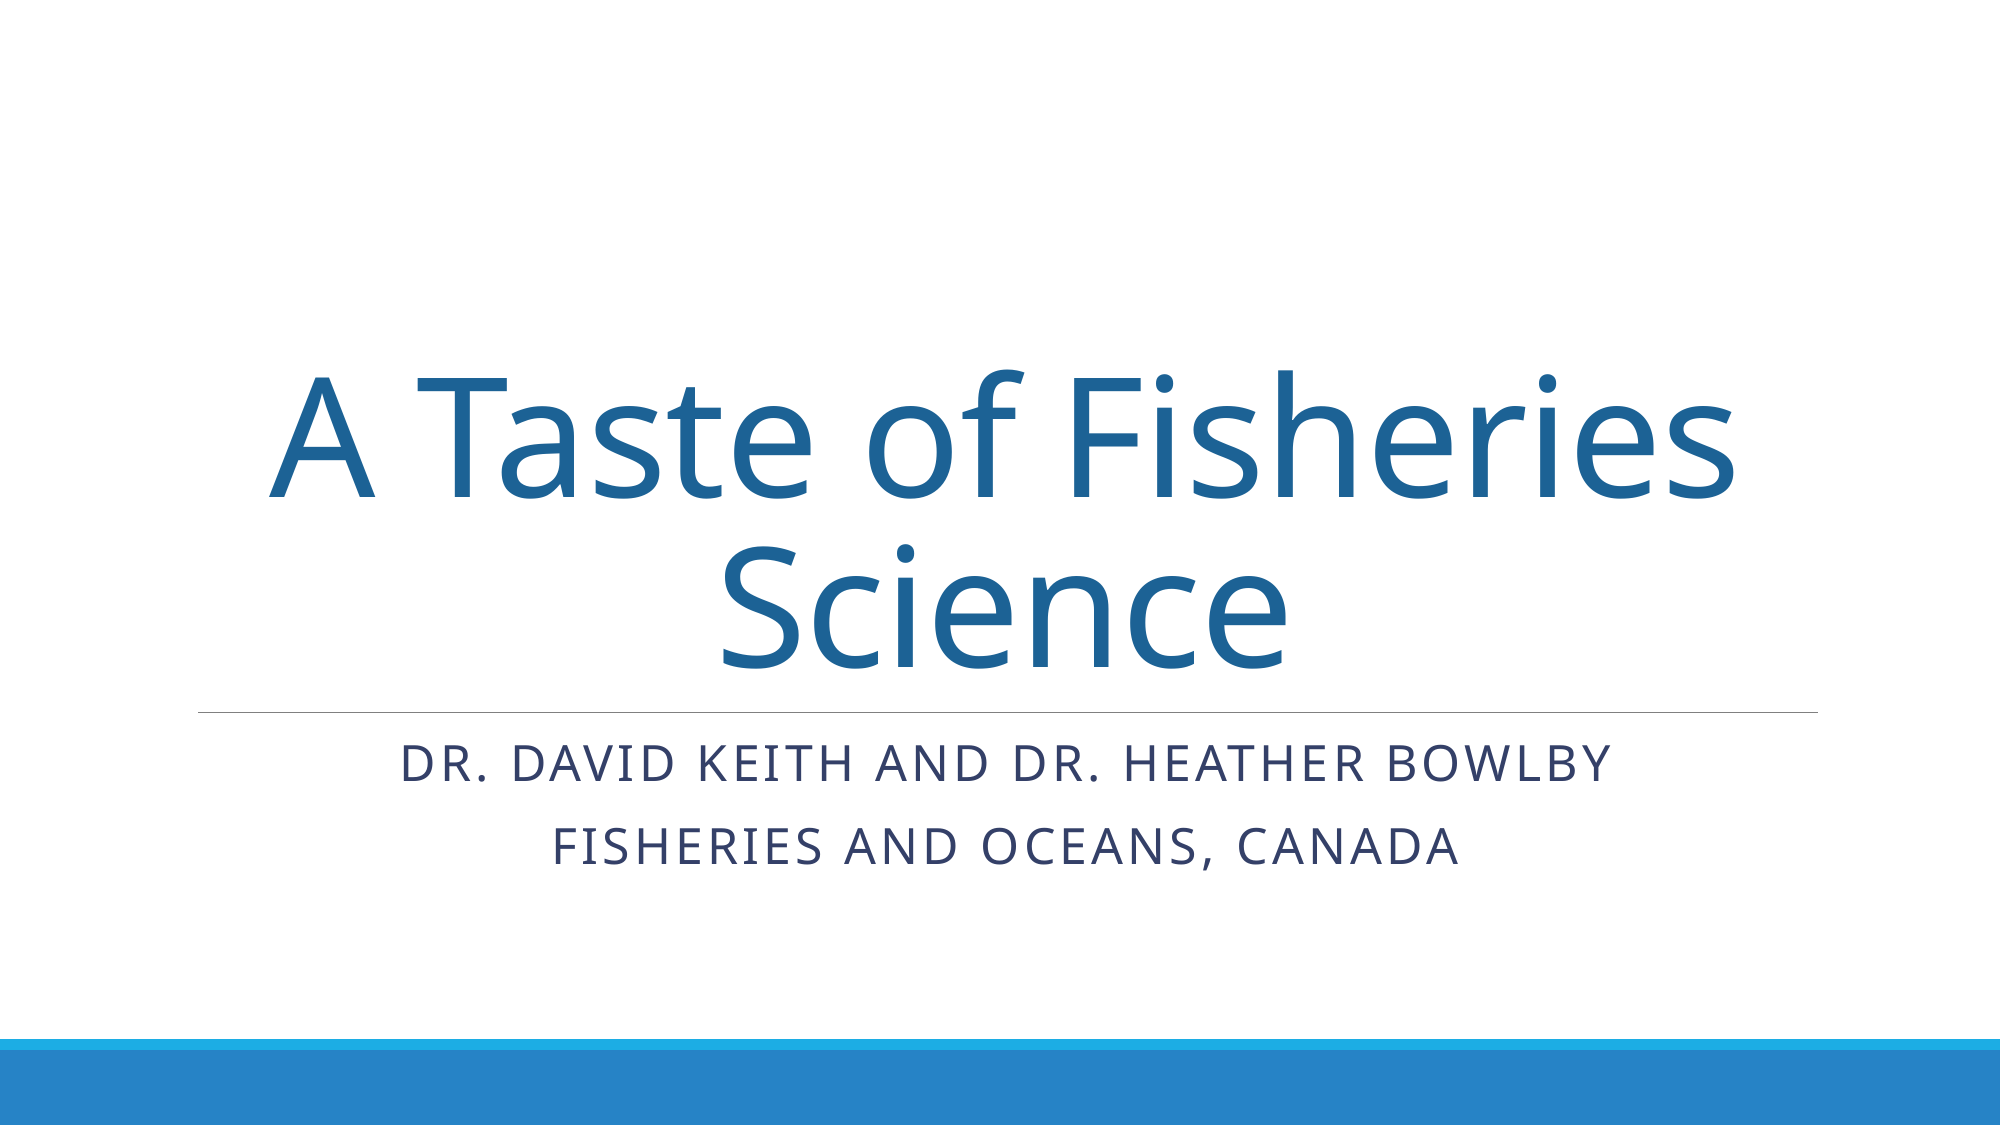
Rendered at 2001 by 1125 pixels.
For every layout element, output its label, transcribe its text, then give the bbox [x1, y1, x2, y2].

title A Taste of Fisheries Science [180, 124, 1830, 710]
subtitle Dr. David Keith and Dr. Heather Bowlby Fisheries and Oceans, Canada [180, 730, 1831, 919]
